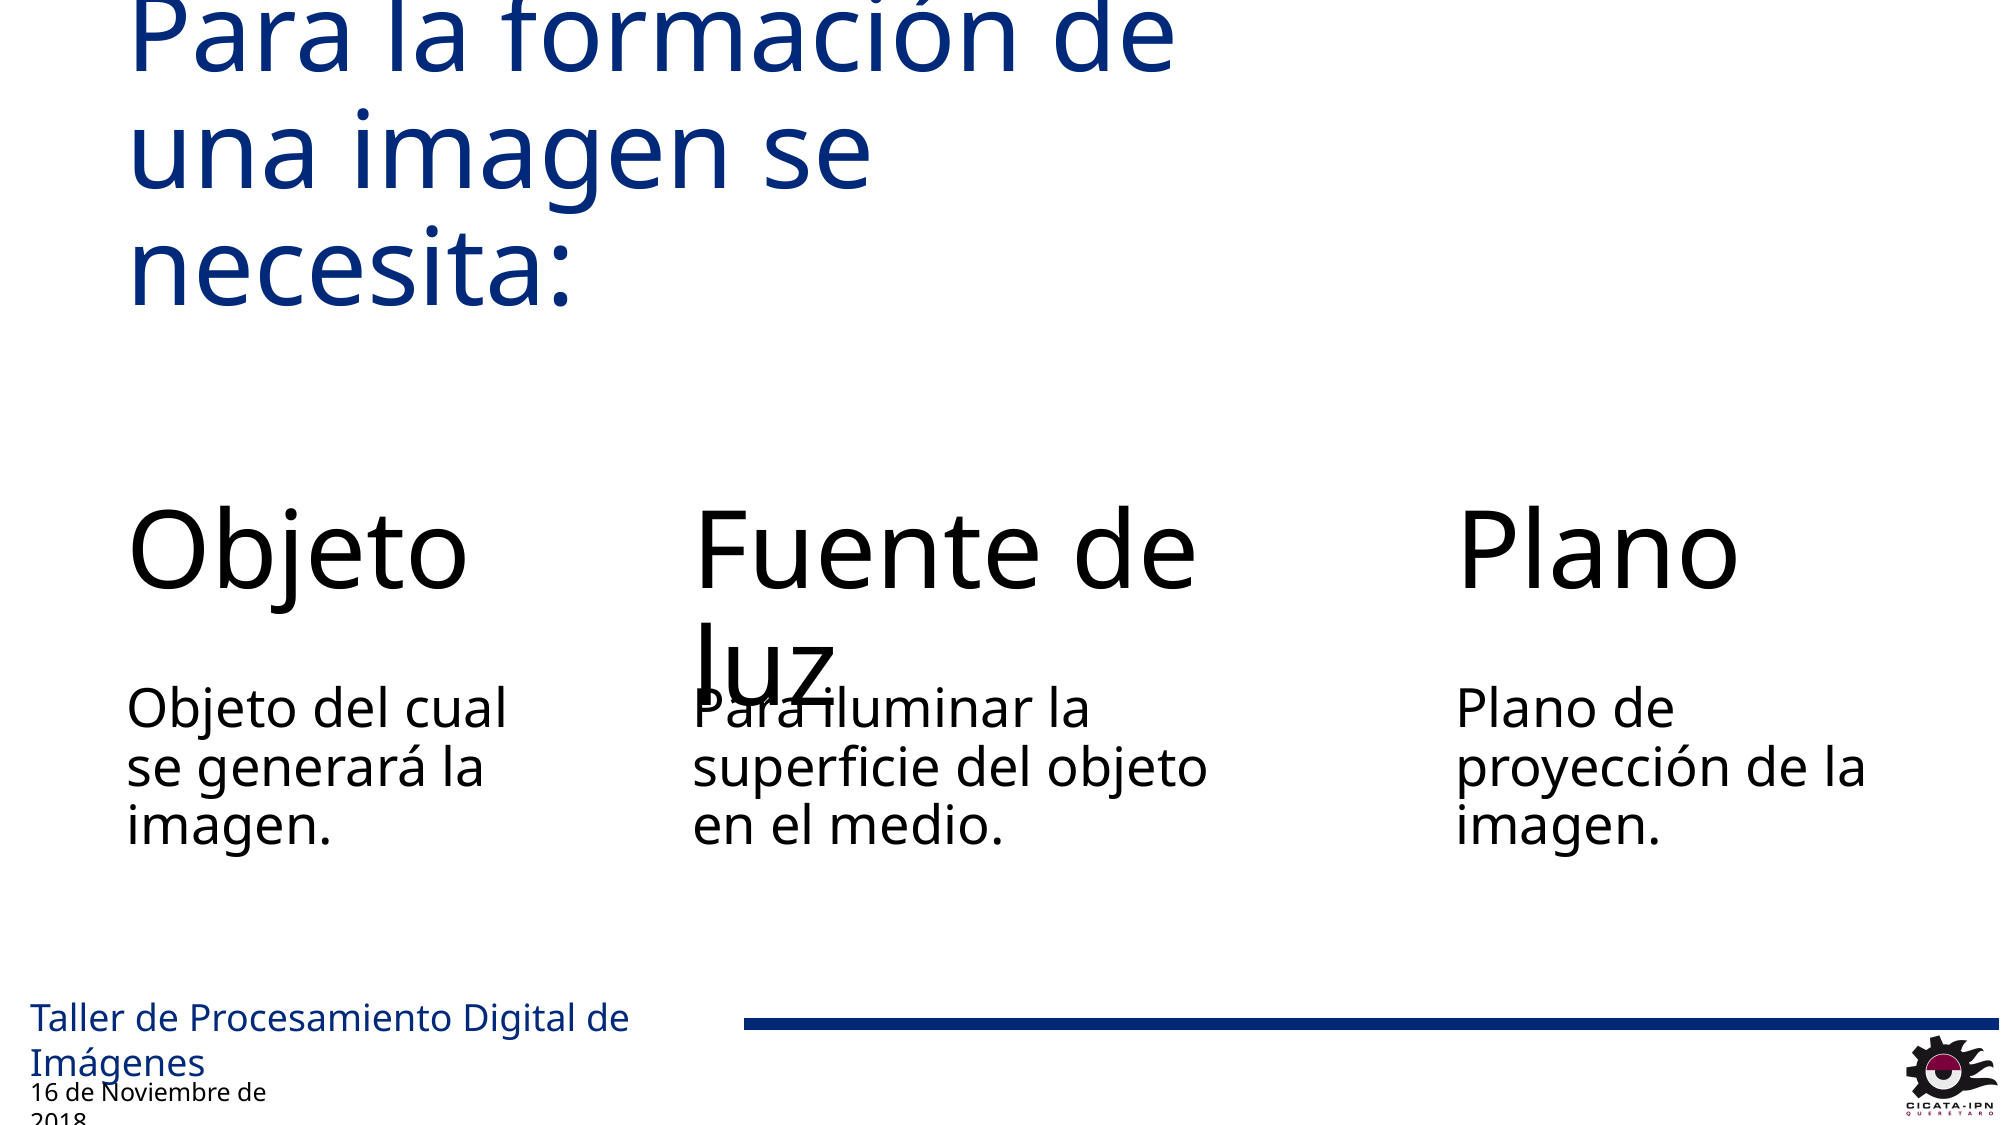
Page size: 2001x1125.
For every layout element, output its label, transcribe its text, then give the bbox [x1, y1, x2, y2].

title Para la formación de una imagen se necesita: [111, 85, 1295, 337]
text_box Fuente de luz [677, 487, 1335, 579]
subtitle Objeto del cual se generará la imagen. [111, 673, 586, 780]
text_box Plano [1440, 487, 1835, 579]
text_box 16 de Noviembre de 2018 [15, 1069, 342, 1125]
text_box Objeto [111, 487, 572, 579]
text_box Plano de proyección de la imagen. [1440, 673, 1915, 780]
picture [1905, 1034, 1999, 1117]
text_box Para iluminar la superficie del objeto en el medio. [677, 673, 1282, 799]
text_box Taller de Procesamiento Digital de Imágenes [15, 986, 802, 1092]
